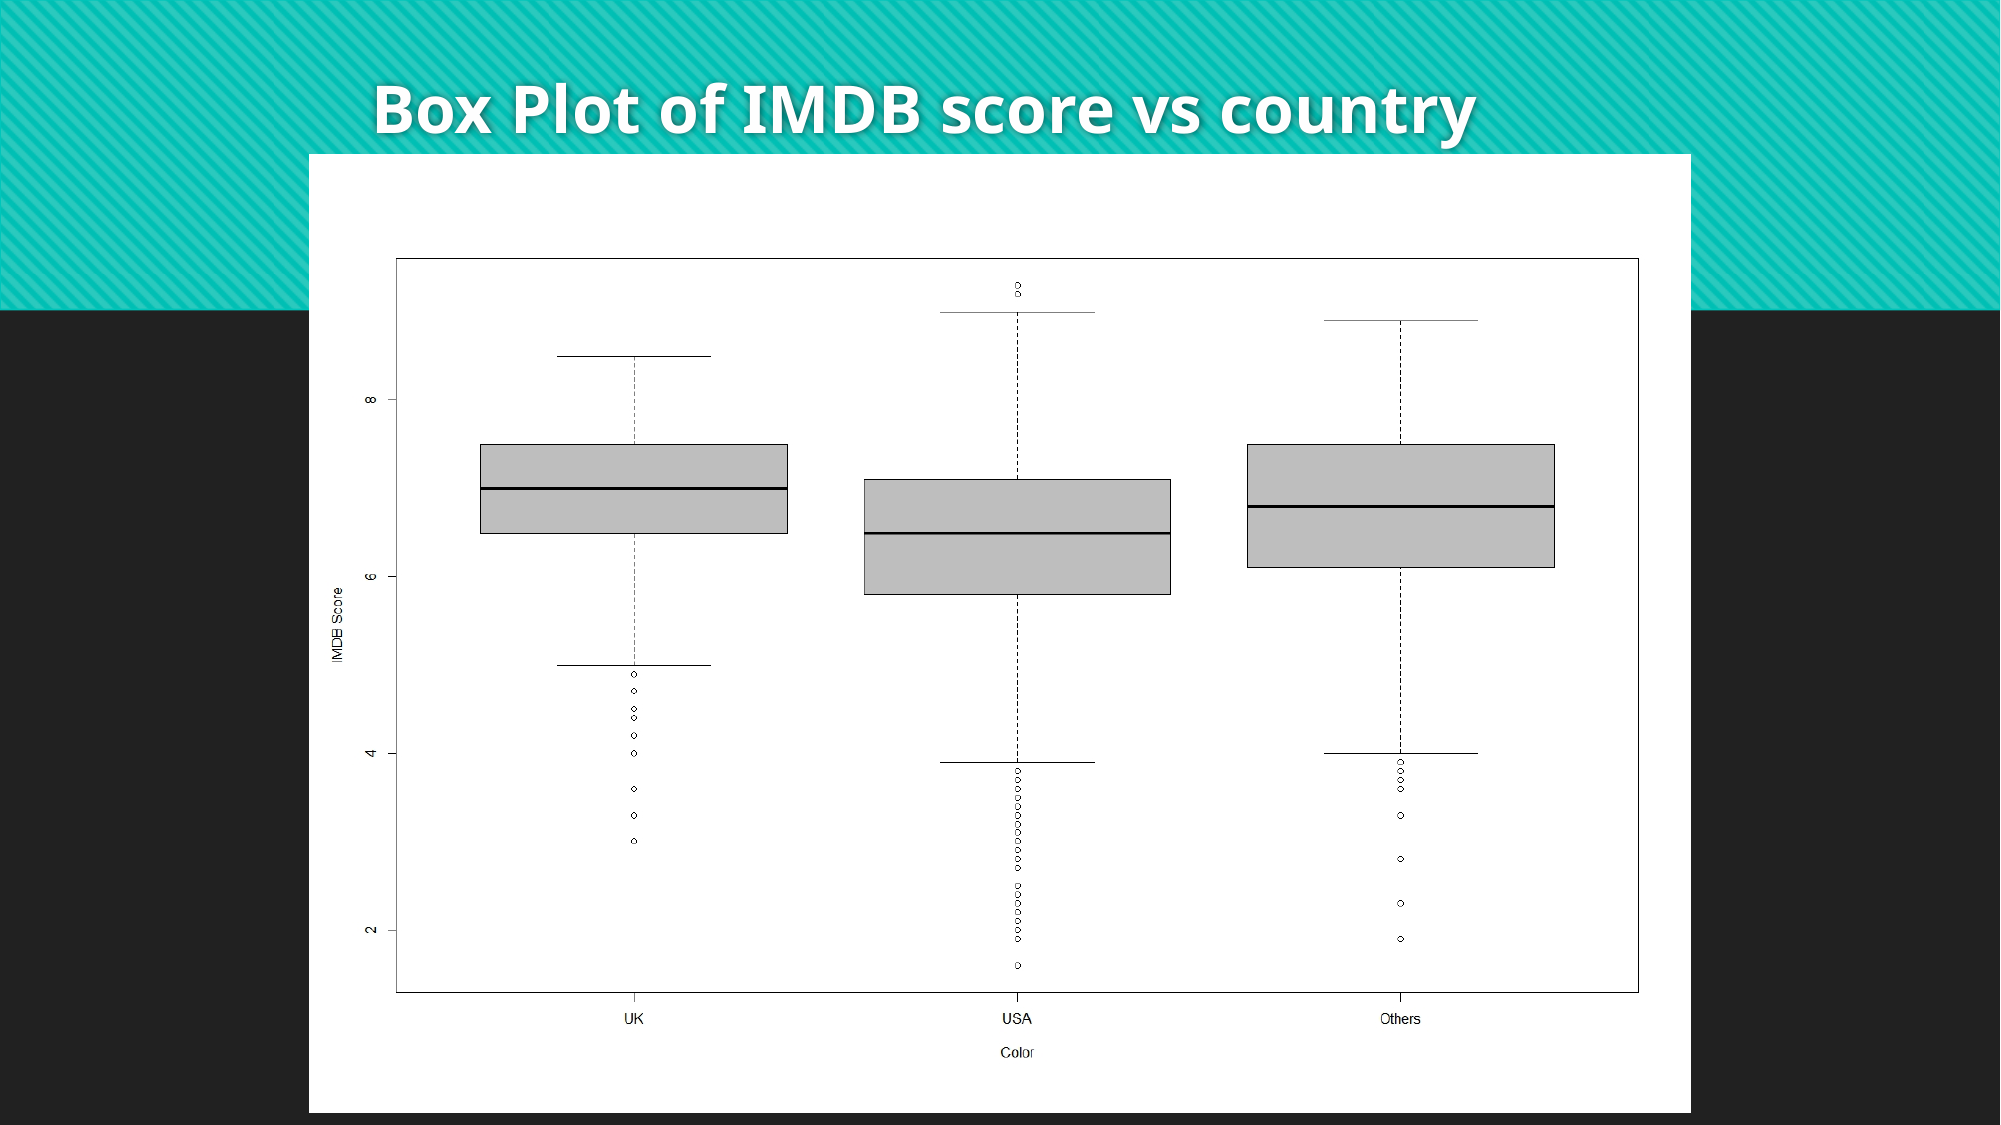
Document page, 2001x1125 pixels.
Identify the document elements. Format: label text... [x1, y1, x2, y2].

title Box Plot of IMDB score vs country [356, 0, 1618, 154]
picture [309, 154, 1691, 1113]
